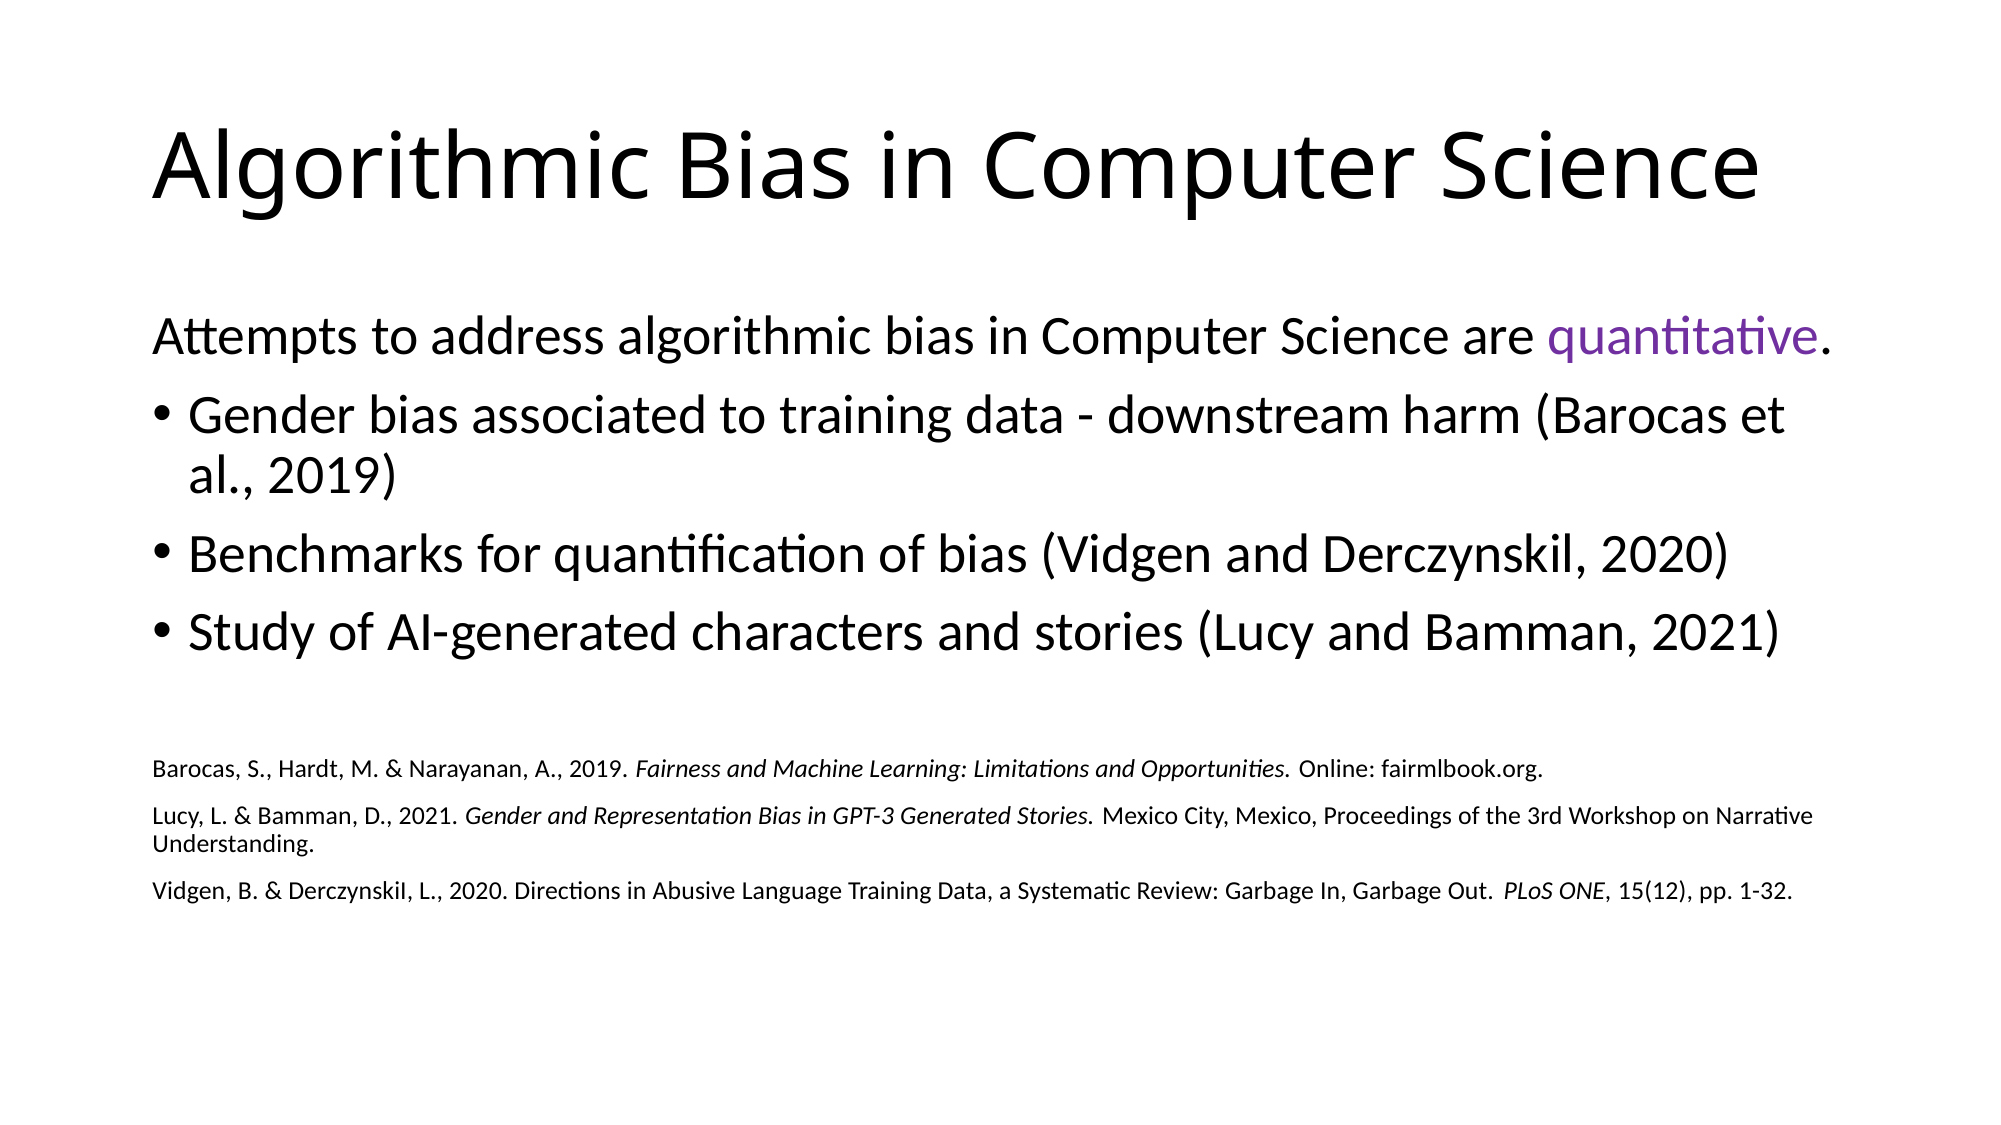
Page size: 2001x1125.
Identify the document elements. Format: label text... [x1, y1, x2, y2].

title Algorithmic Bias in Computer Science [137, 59, 1863, 278]
list Attempts to address algorithmic bias in Computer Science are quantitative. Gender bias associated to training data - downstream harm (Barocas et al., 2019) Benchmarks for quantification of bias (Vidgen and Derczynskil, 2020) Study of AI-generated characters and stories (Lucy and Bamman, 2021) Barocas, S., Hardt, M. & Narayanan, A., 2019. Fairness and Machine Learning: Limitations and Opportunities. Online: fairmlbook.org. Lucy, L. & Bamman, D., 2021. Gender and Representation Bias in GPT-3 Generated Stories. Mexico City, Mexico, Proceedings of the 3rd Workshop on Narrative Understanding. Vidgen, B. & DerczynskiI, L., 2020. Directions in Abusive Language Training Data, a Systematic Review: Garbage In, Garbage Out. PLoS ONE, 15(12), pp. 1-32. [137, 299, 1863, 1037]
